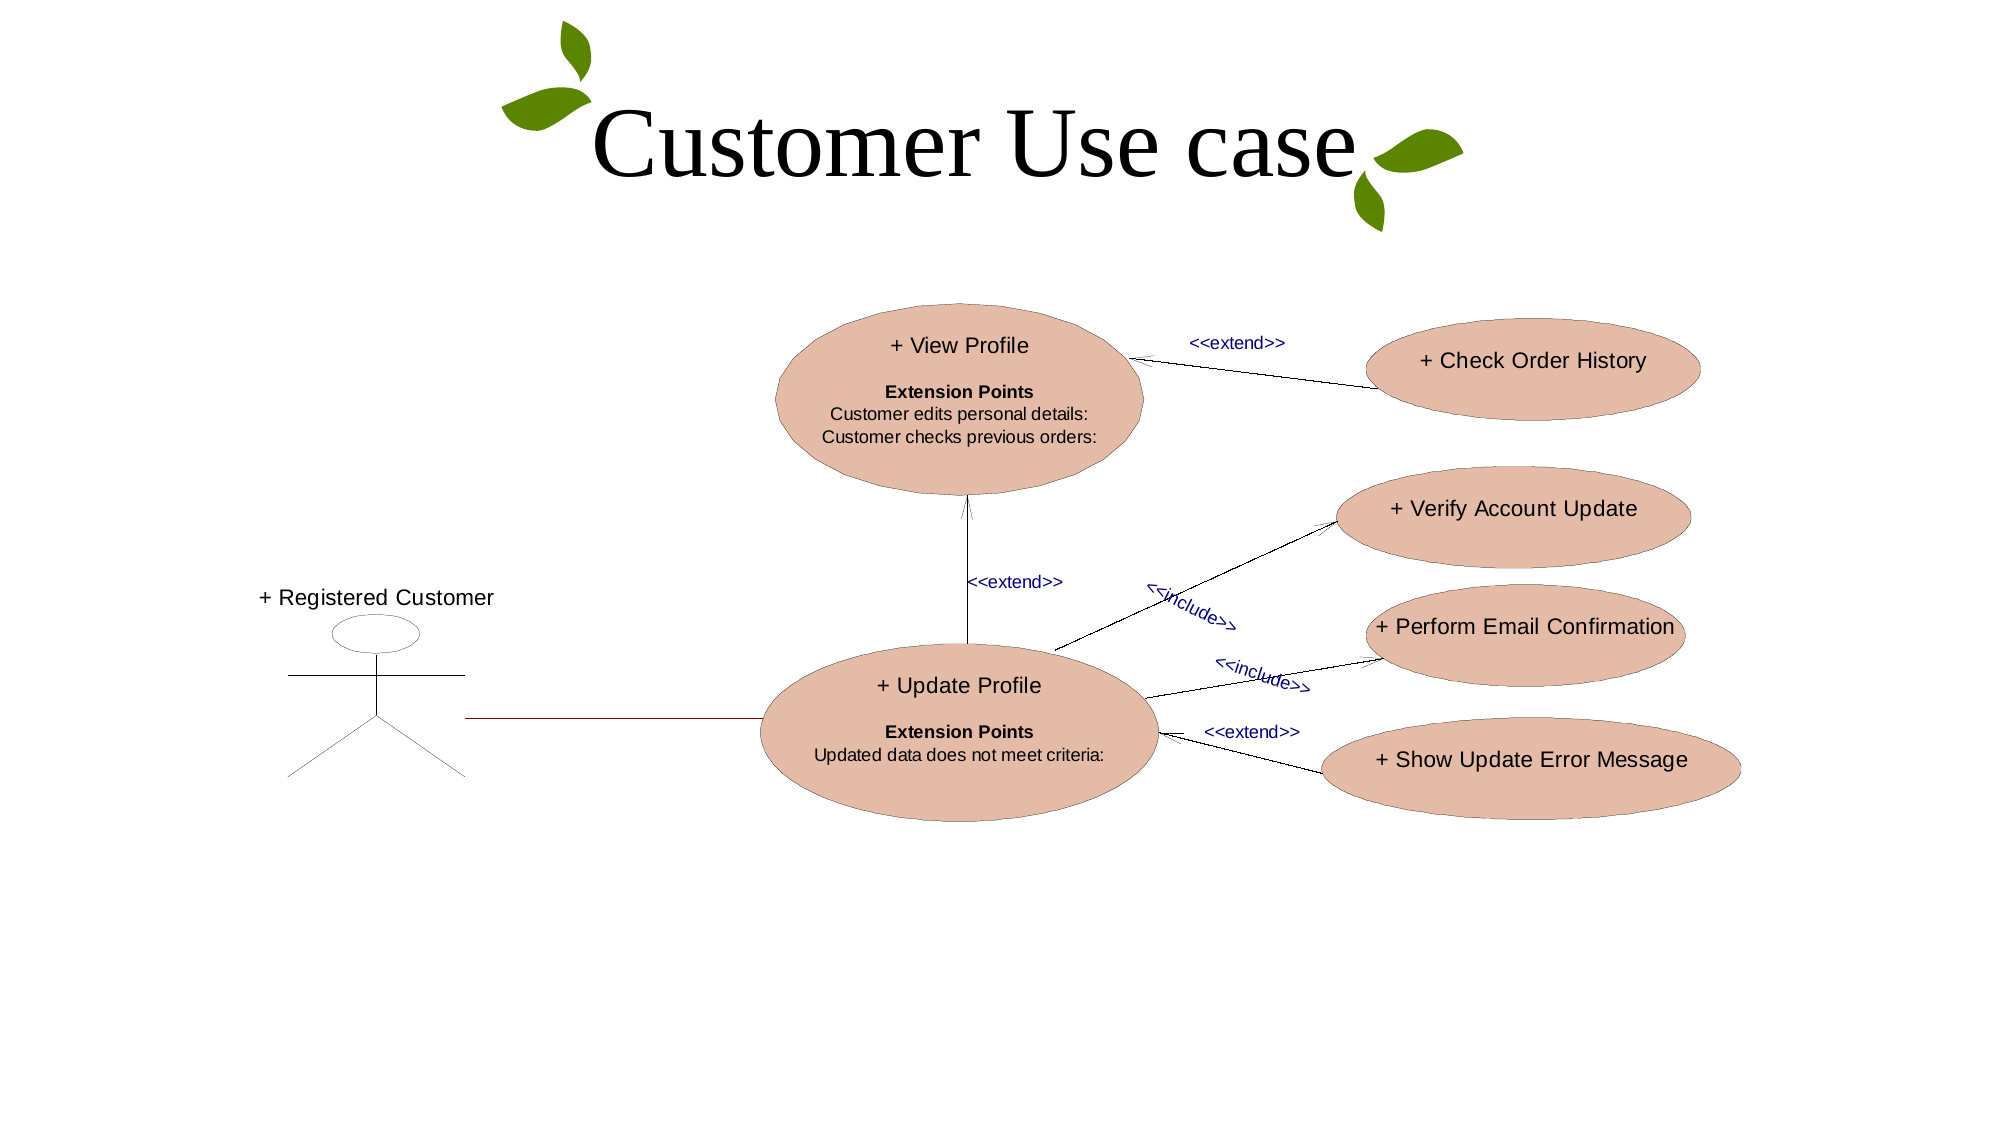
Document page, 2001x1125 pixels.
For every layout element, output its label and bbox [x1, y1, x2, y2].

picture [258, 303, 1742, 822]
text_box [378, 26, 1572, 227]
